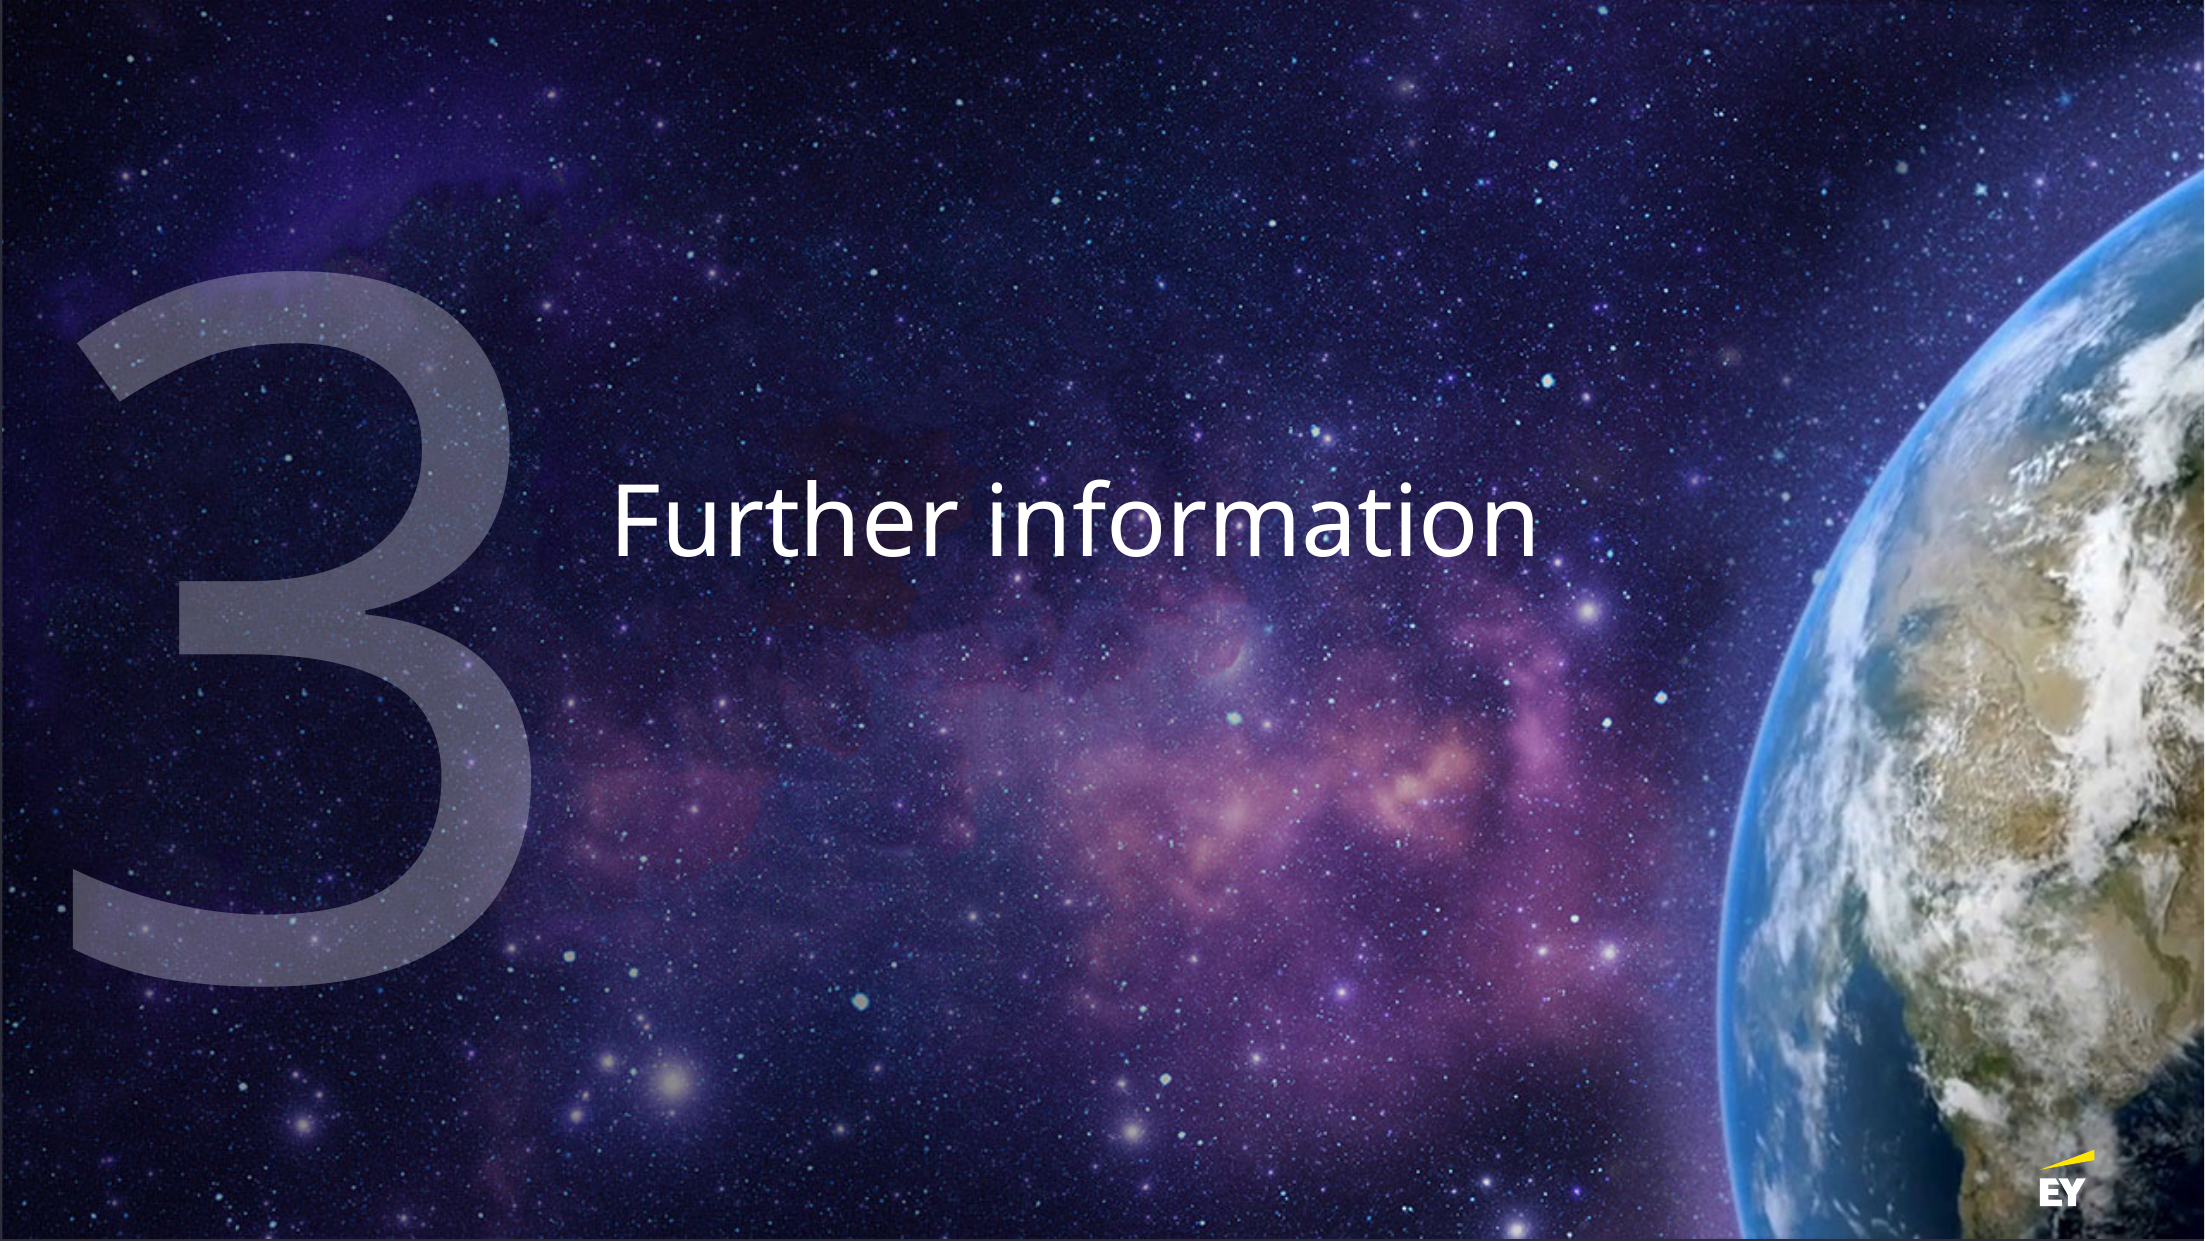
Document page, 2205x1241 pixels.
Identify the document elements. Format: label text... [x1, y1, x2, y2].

text_box 3 [27, 0, 637, 1173]
text_box Further information [637, 453, 1603, 576]
picture [2, 0, 2205, 1239]
